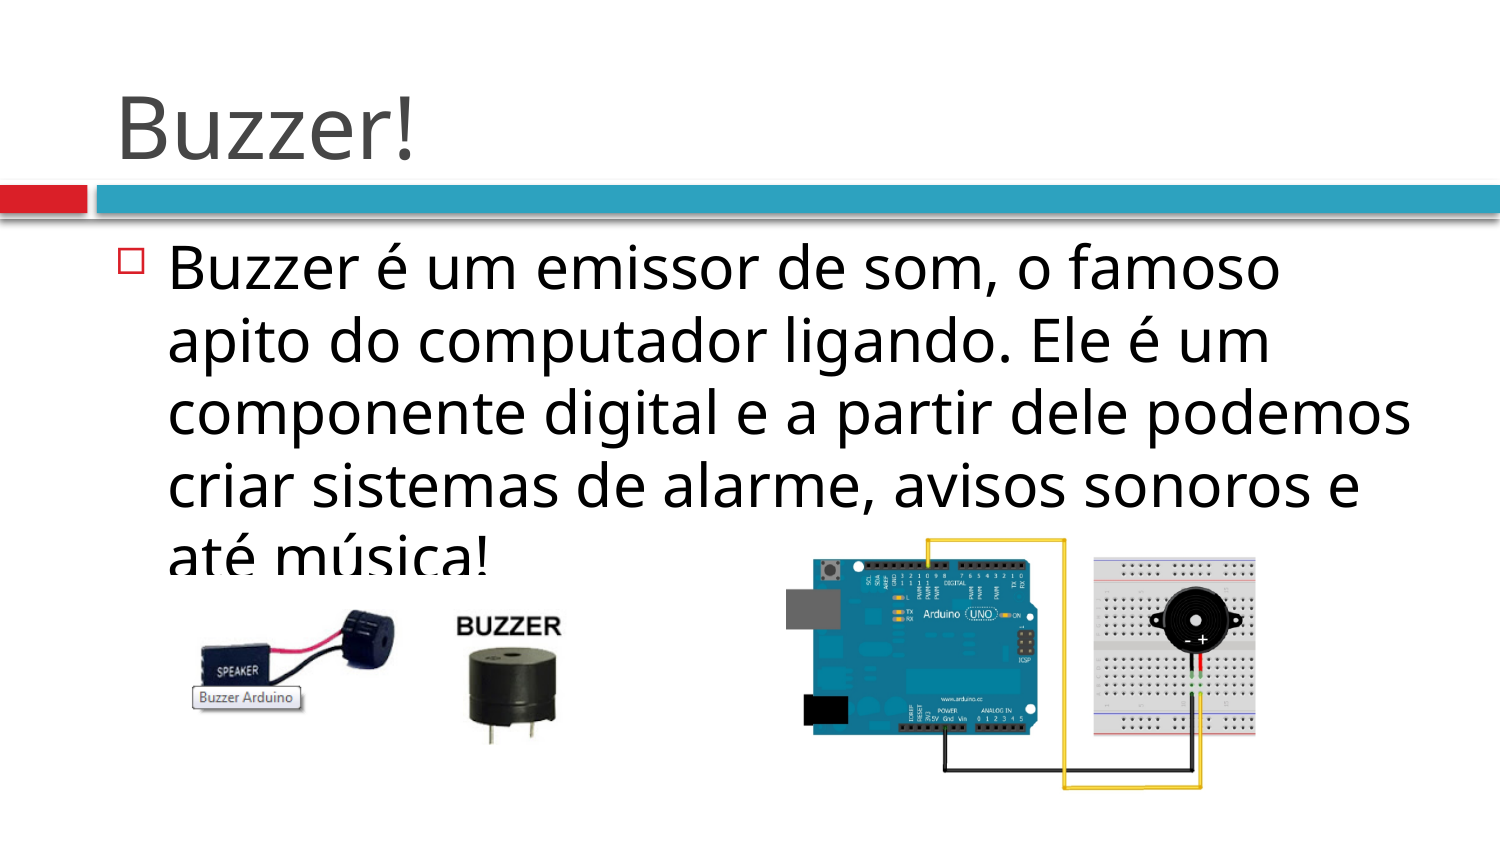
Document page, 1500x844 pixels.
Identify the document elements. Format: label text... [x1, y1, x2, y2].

picture [783, 522, 1279, 819]
picture [170, 575, 624, 766]
title Buzzer! [99, 19, 1438, 185]
list Buzzer é um emissor de som, o famoso apito do computador ligando. Ele é um componente digital e a partir dele podemos criar sistemas de alarme, avisos sonoros e até música! [100, 221, 1438, 754]
